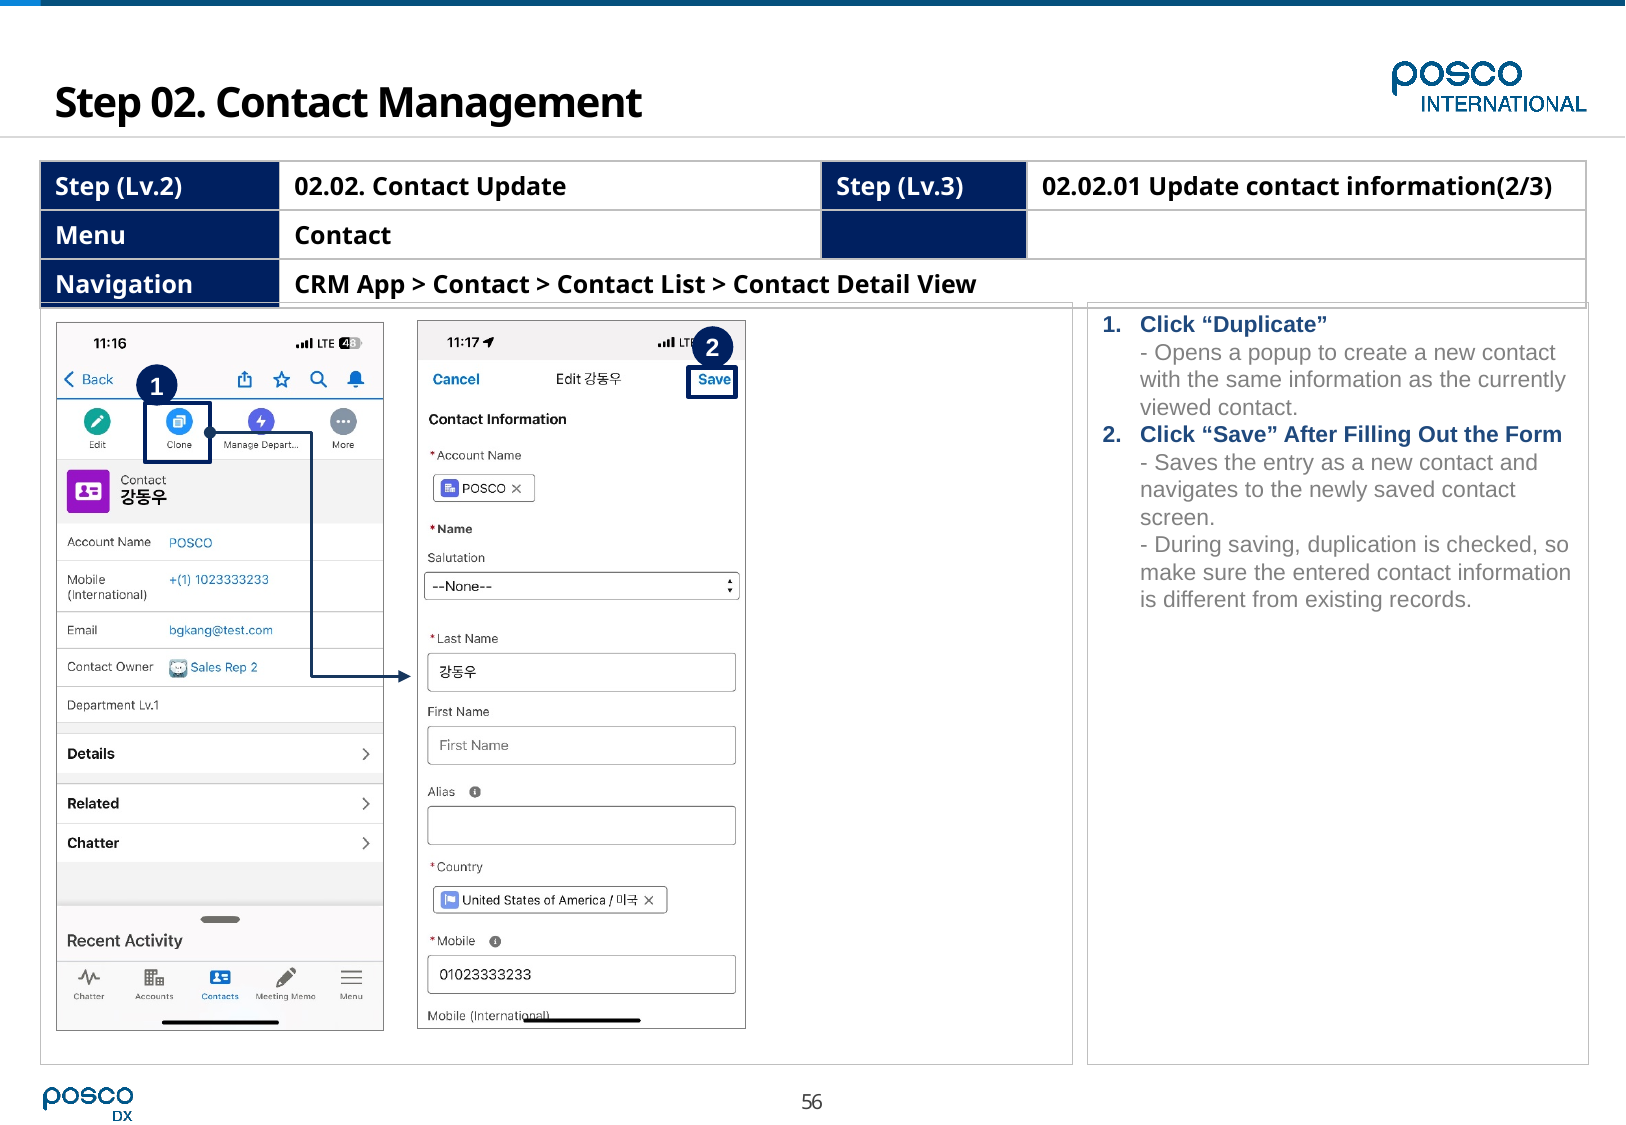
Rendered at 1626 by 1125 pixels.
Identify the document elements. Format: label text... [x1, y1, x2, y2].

table_header Step (Lv.3) [822, 162, 1026, 209]
table_cell [1028, 211, 1585, 258]
table_header 02.02. Contact Update [280, 162, 820, 209]
picture [0, 0, 41, 6]
picture [43, 1087, 133, 1121]
table_cell Navigation [41, 260, 279, 302]
picture [56, 321, 384, 1031]
text_box Step 02. Contact Management [39, 68, 685, 115]
table_cell [822, 211, 1026, 258]
text_box Click “Duplicate” - Opens a popup to create a new contact with the same information as the currently viewed contact. Click “Save” After Filling Out the Form - Saves the entry as a new contact and navigates to the newly saved contact screen. - During saving, duplication is checked, so make sure the entered contact information is different from existing records. [1087, 302, 1589, 1065]
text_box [209, 432, 411, 677]
table_header Step (Lv.2) [41, 162, 279, 209]
picture [417, 320, 746, 1029]
table_cell CRM App > Contact > Contact List > Contact Detail View [280, 260, 1585, 307]
picture [1391, 59, 1587, 113]
table_header 02.02.01 Update contact information(2/3) [1028, 162, 1585, 209]
table_cell Menu [41, 211, 279, 258]
text_box [40, 302, 1073, 1065]
table_cell Contact [280, 211, 820, 258]
